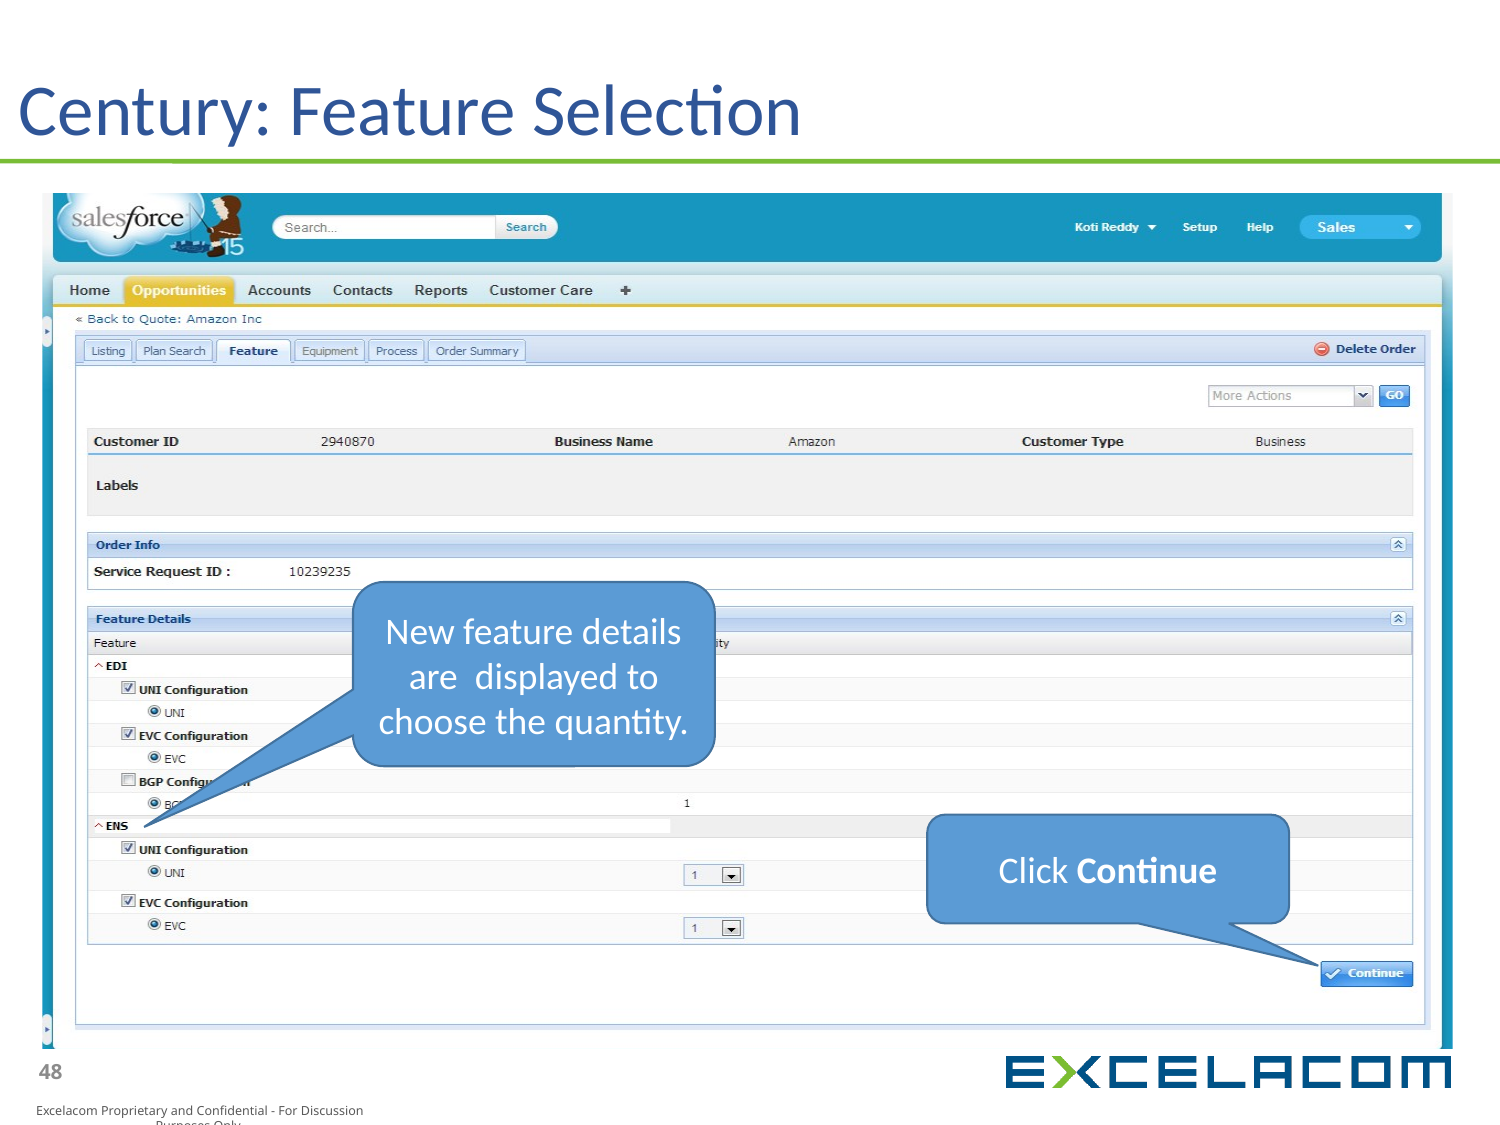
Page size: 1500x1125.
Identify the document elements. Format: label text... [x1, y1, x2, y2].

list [42, 193, 1453, 1049]
slide_number 48 [23, 1042, 93, 1103]
text_box Century: Feature Selection [3, 54, 819, 158]
picture [1006, 1056, 1451, 1088]
